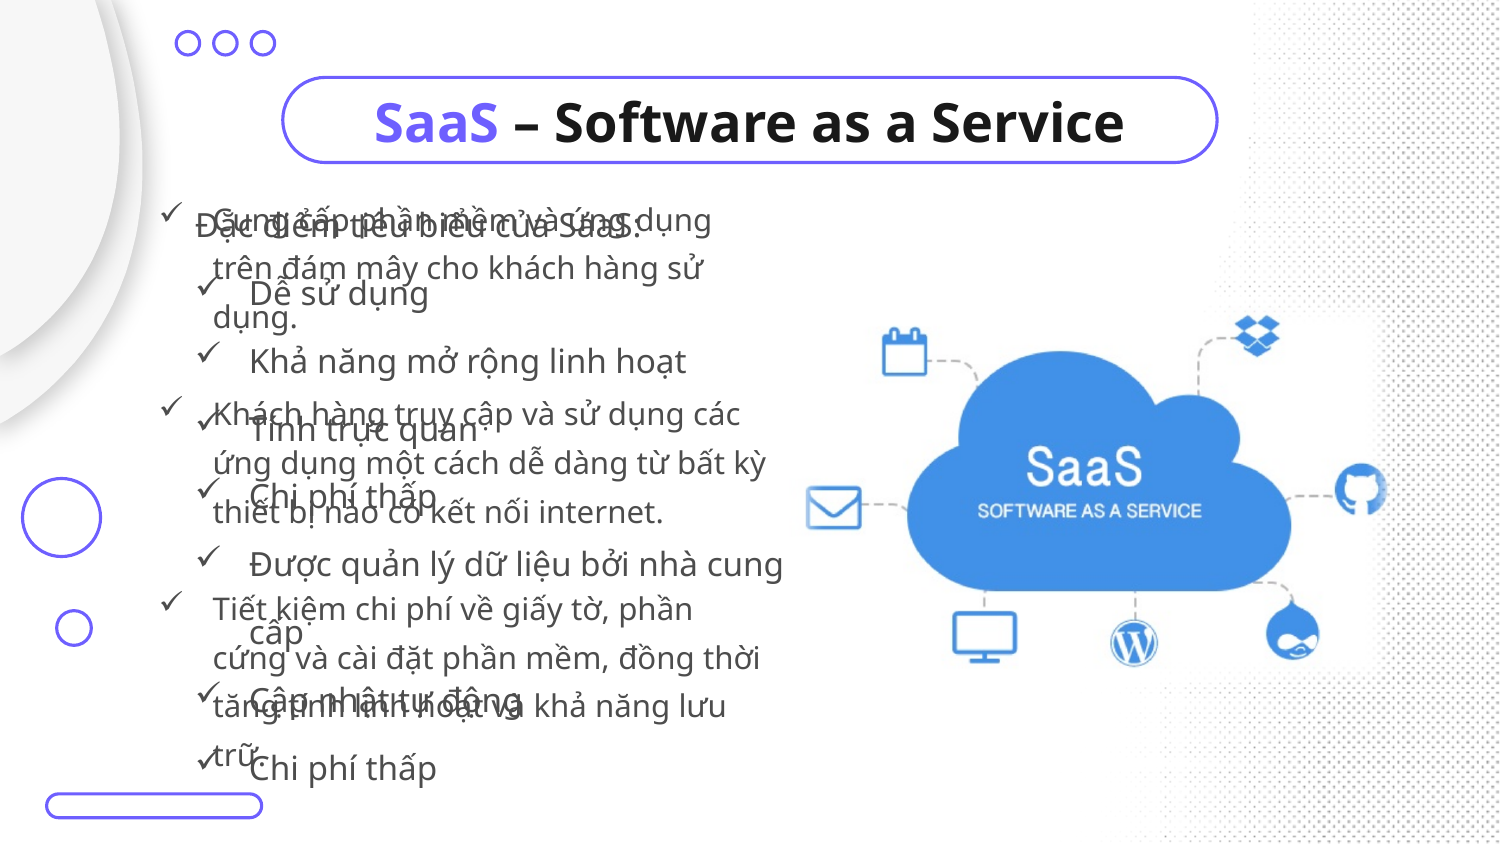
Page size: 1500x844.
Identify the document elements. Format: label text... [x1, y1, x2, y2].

picture [789, 287, 1400, 697]
list Cung cấp phần mềm và ứng dụng trên đám mây cho khách hàng sử dụng. Khách hàng truy cập và sử dụng các ứng dụng một cách dễ dàng từ bất kỳ thiết bị nào có kết nối internet. Tiết kiệm chi phí về giấy tờ, phần cứng và cài đặt phần mềm, đồng thời tăng tính linh hoạt và khả năng lưu trữ. [122, 224, 790, 783]
title SaaS – Software as a Service [118, 72, 1383, 168]
text_box Đặc điểm tiêu biểu của SaaS: Dễ sử dụng Khả năng mở rộng linh hoạt Tính trực quan Chi phí thấp Được quản lý dữ liệu bởi nhà cung cấp Cập nhật tự động Chi phí thấp [159, 203, 827, 760]
